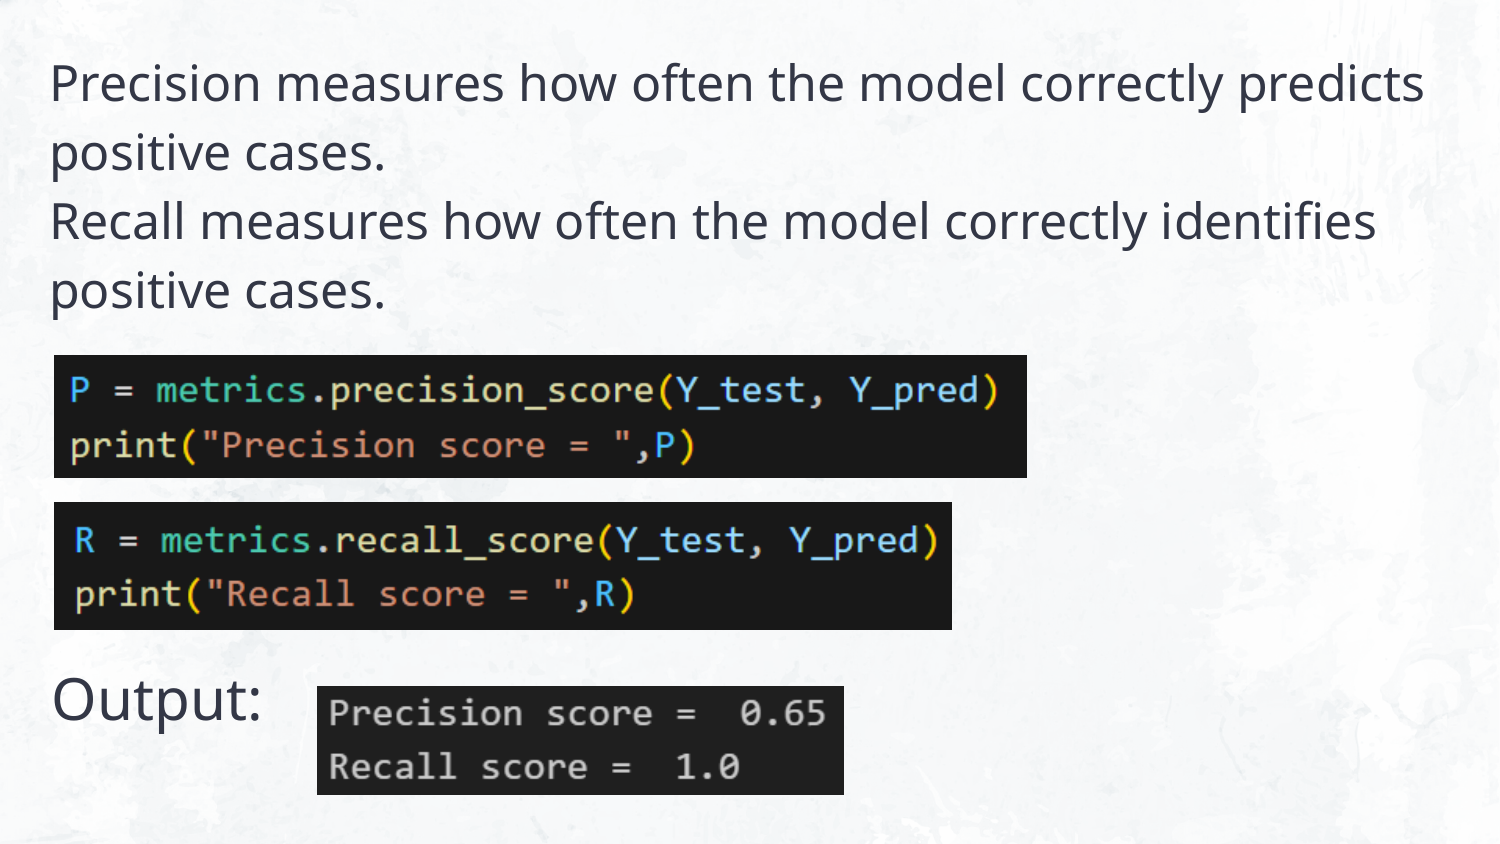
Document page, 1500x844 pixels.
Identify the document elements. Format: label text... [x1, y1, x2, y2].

picture [0, 0, 1500, 844]
title Precision measures how often the model correctly predicts positive cases. Recall measures how often the model correctly identifies positive cases. [34, 52, 1447, 310]
text_box Output: [37, 654, 278, 740]
